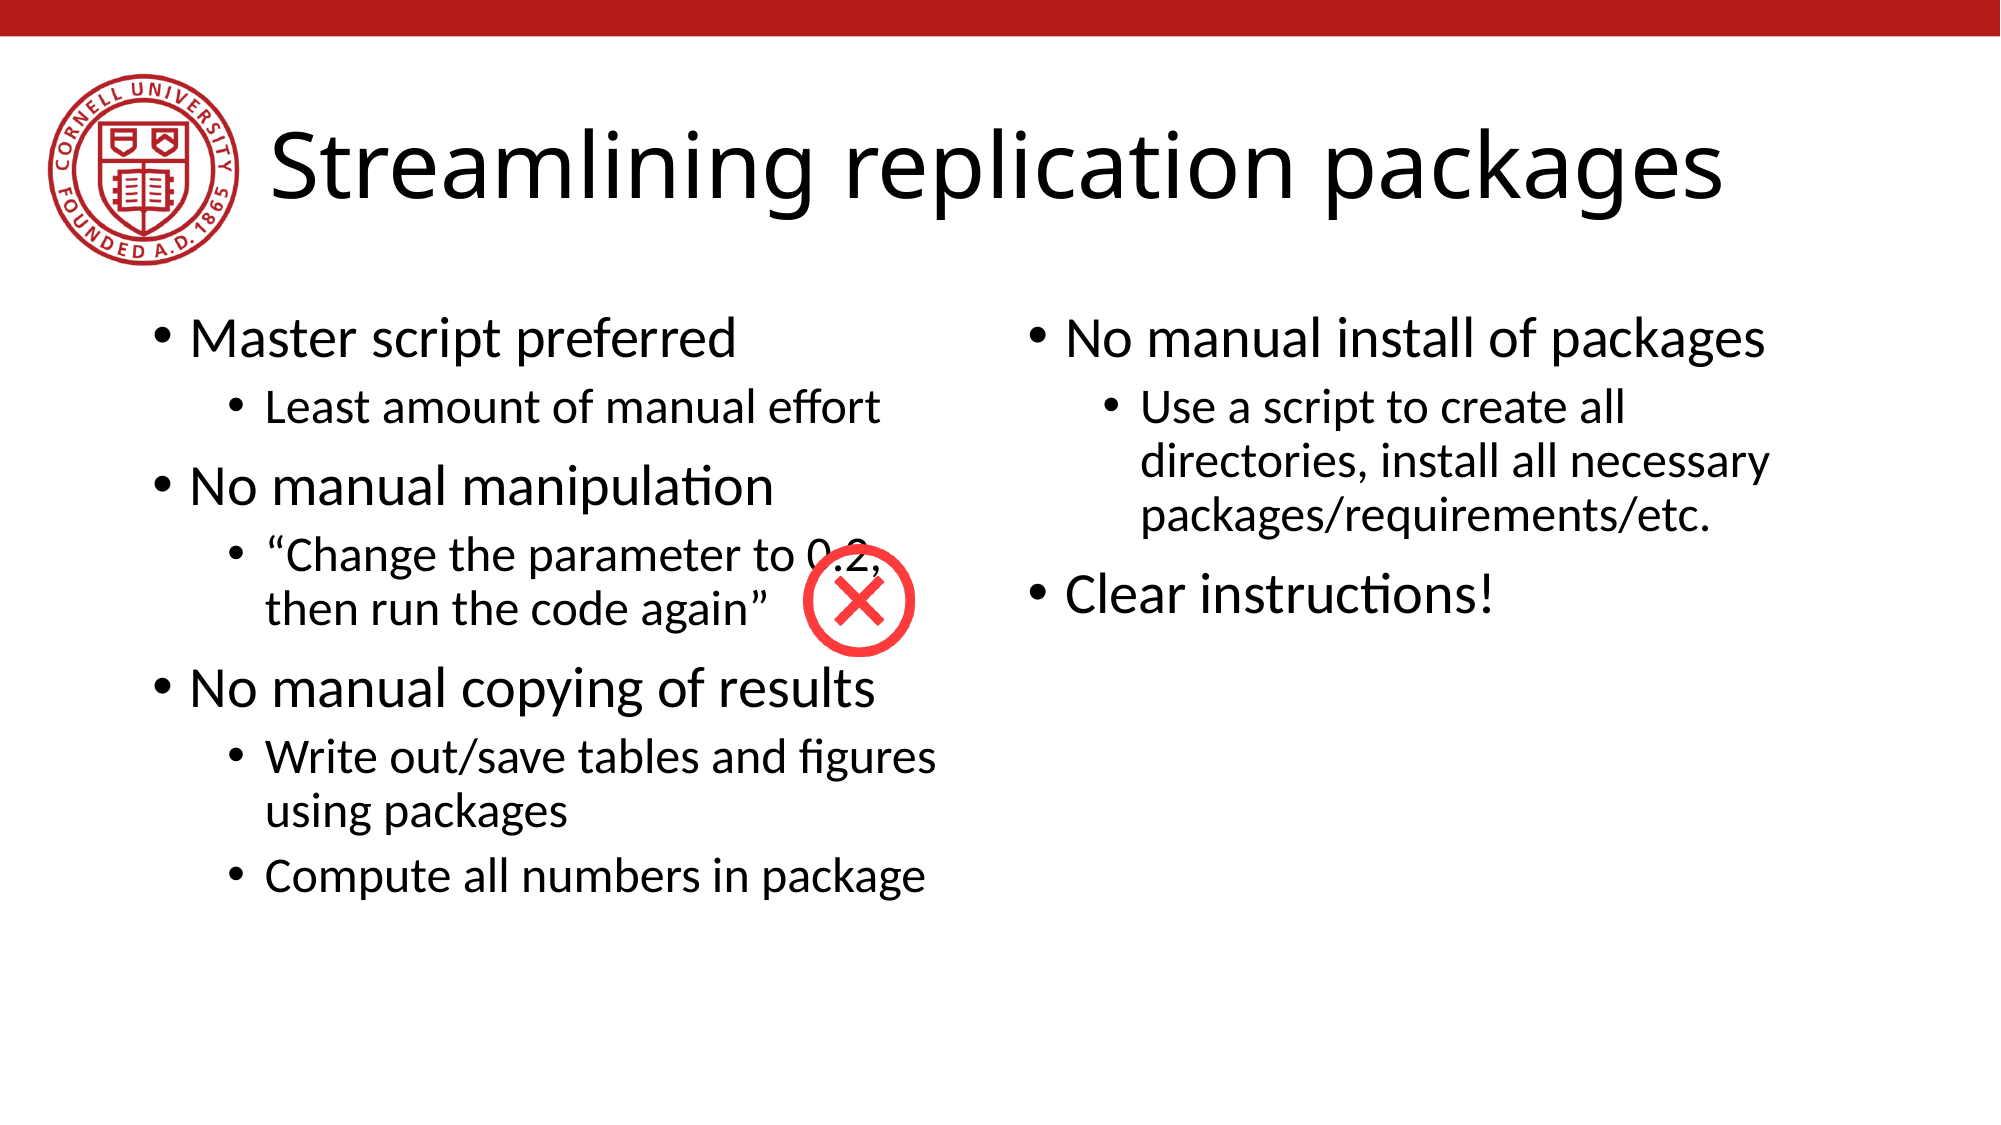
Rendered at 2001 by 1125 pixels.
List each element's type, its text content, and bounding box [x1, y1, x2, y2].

list No manual install of packages Use a script to create all directories, install all necessary packages/requirements/etc. Clear instructions! [1012, 299, 1863, 1014]
list Master script preferred Least amount of manual effort No manual manipulation “Change the parameter to 0.2, then run the code again” No manual copying of results Write out/save tables and figures using packages Compute all numbers in package [137, 299, 988, 1014]
title Streamlining replication packages [254, 59, 1863, 278]
picture [803, 544, 915, 657]
picture [39, 65, 254, 274]
